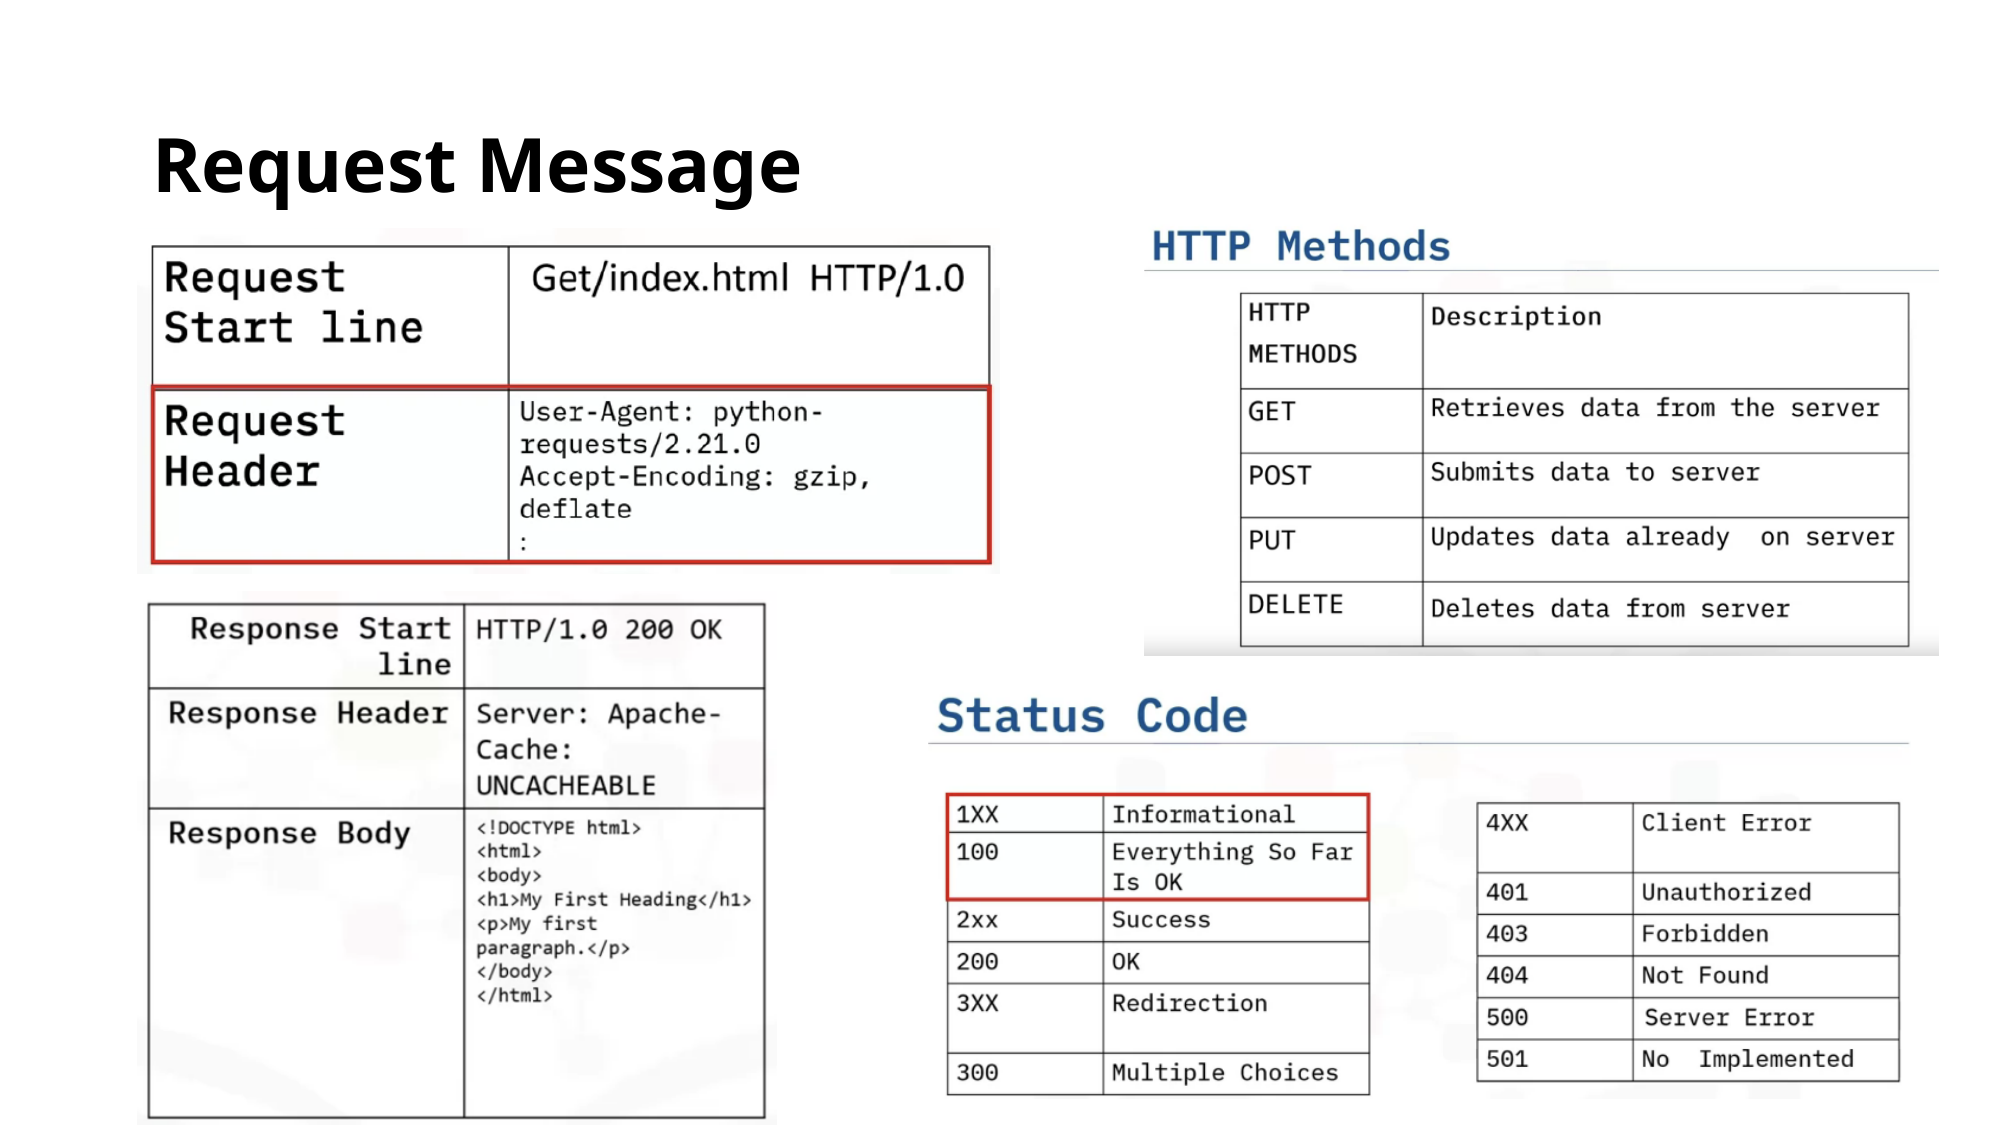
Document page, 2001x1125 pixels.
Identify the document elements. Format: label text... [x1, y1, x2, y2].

title Request Message [137, 59, 1863, 278]
picture [137, 591, 777, 1125]
picture [928, 686, 1911, 1099]
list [137, 228, 1000, 574]
picture [1144, 220, 1939, 656]
